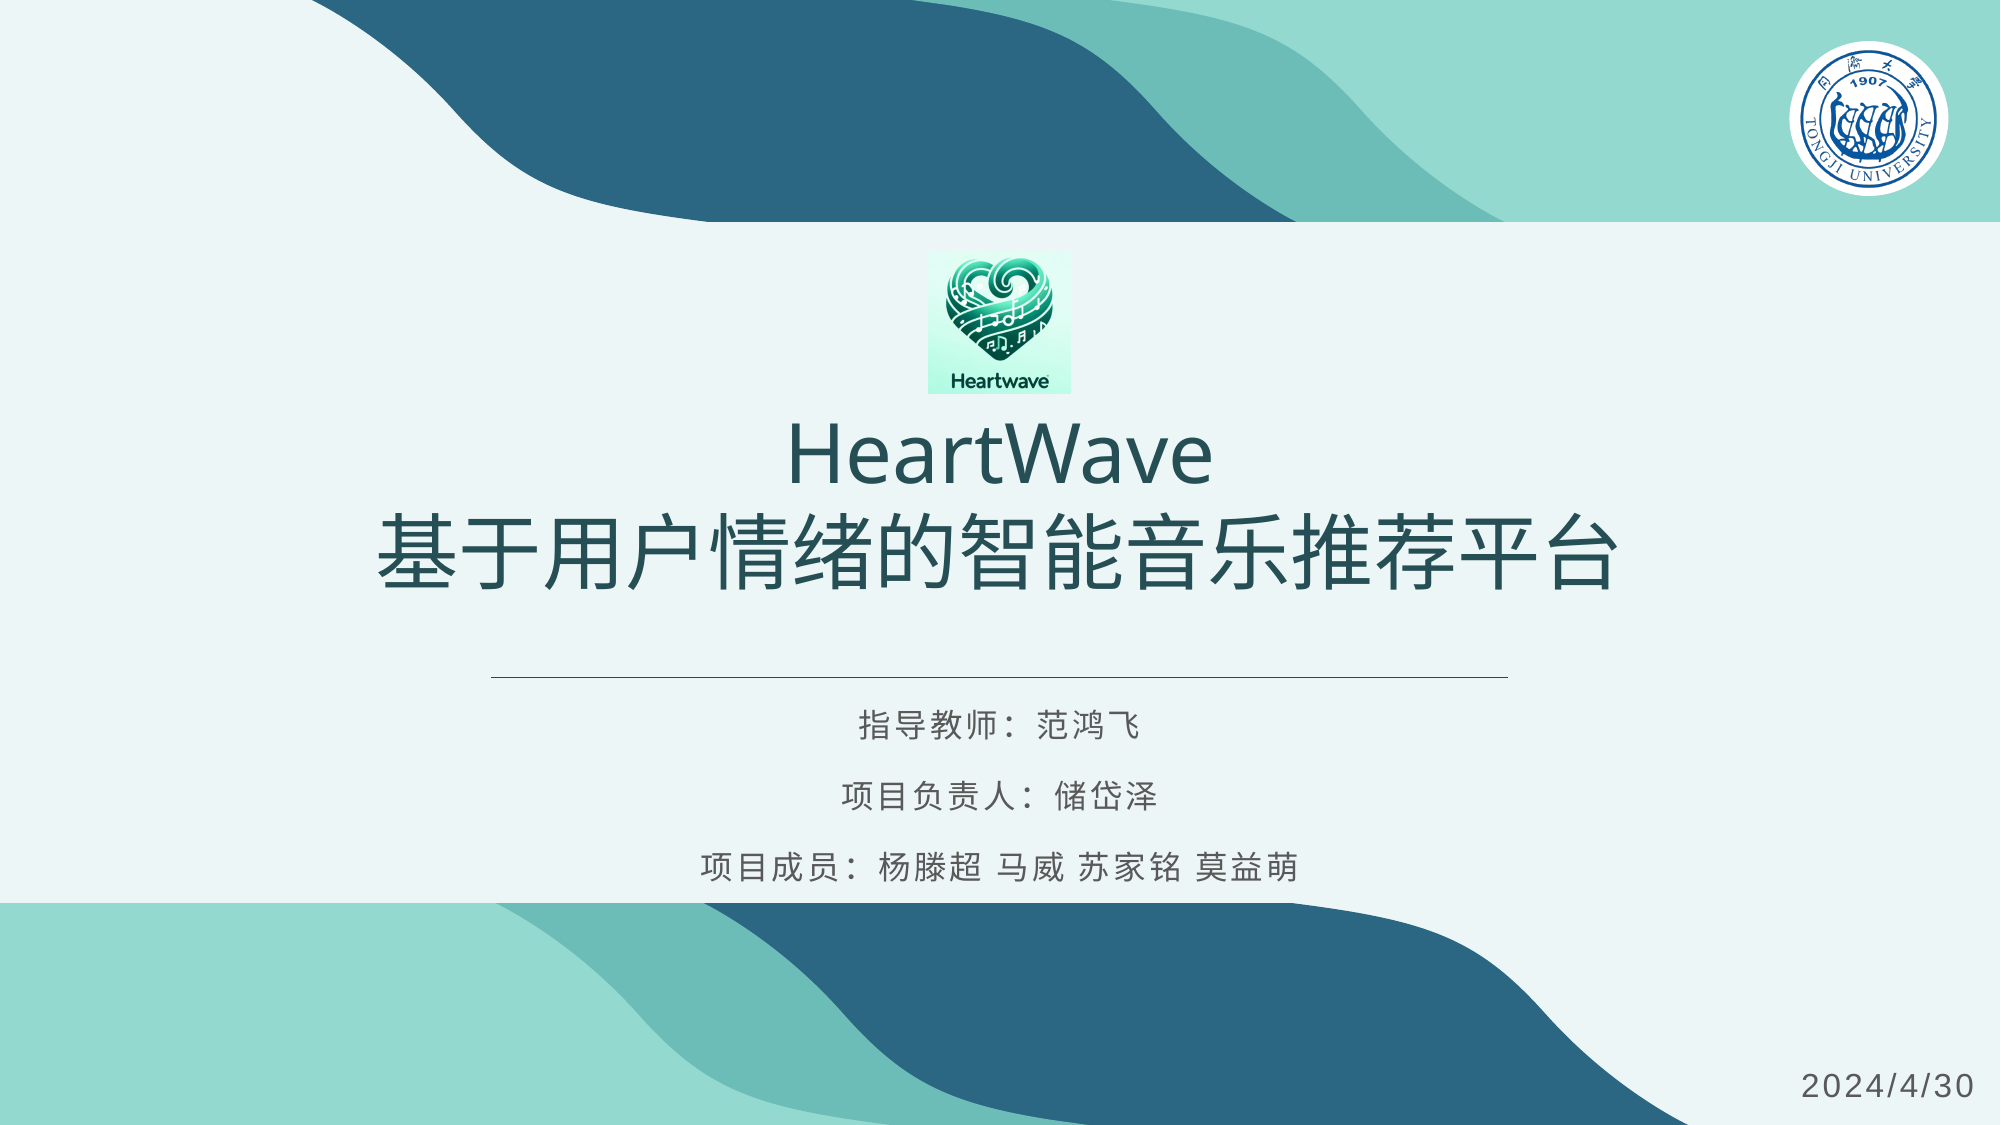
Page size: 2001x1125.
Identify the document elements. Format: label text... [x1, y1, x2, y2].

text_box HeartWave 基于用户情绪的智能音乐推荐平台 [343, 393, 1657, 608]
text_box 指导教师：范鸿飞 项目负责人：储岱泽 项目成员：杨滕超 马威 苏家铭 莫益萌 [635, 685, 1365, 895]
picture [928, 251, 1071, 394]
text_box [1789, 31, 1949, 207]
list 2024/4/30 [1670, 1045, 1990, 1113]
